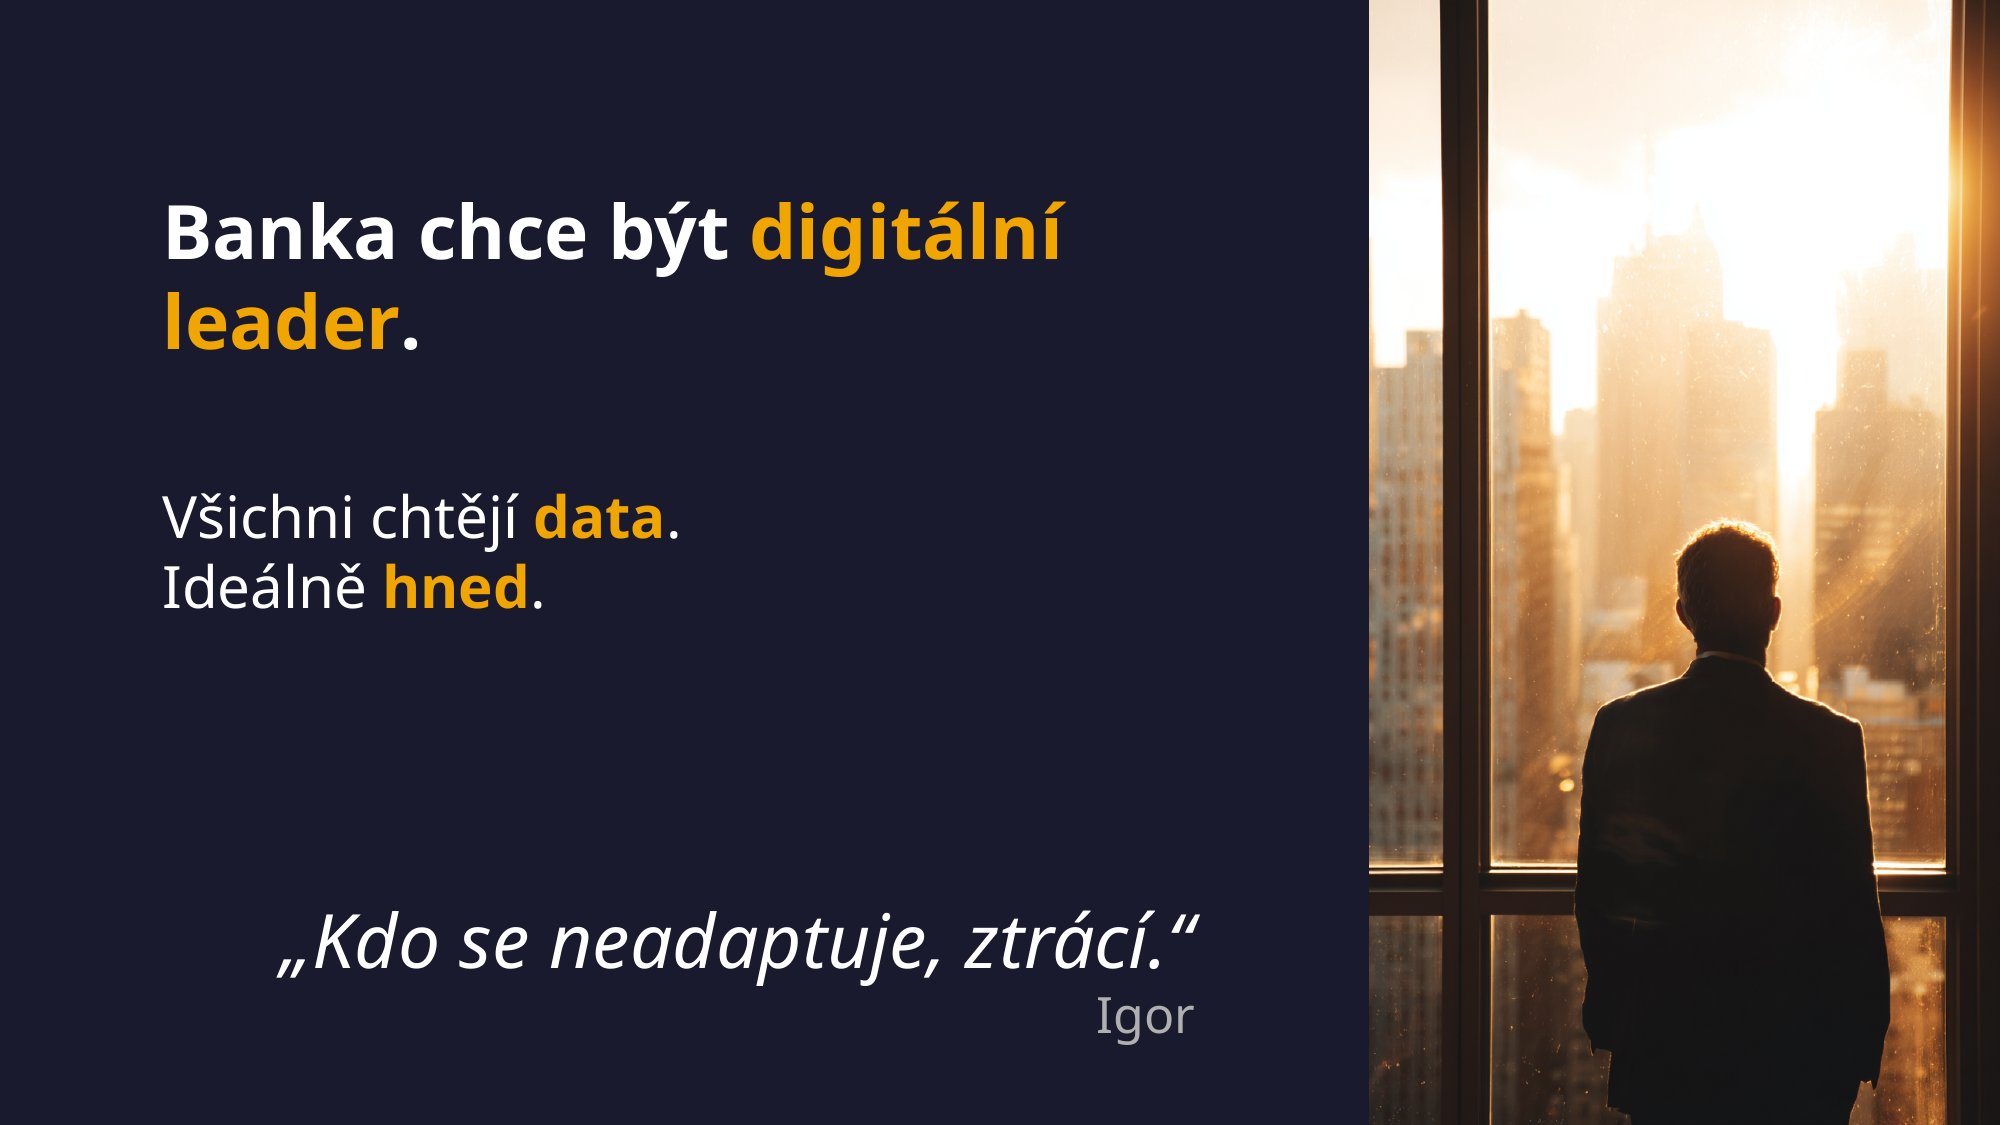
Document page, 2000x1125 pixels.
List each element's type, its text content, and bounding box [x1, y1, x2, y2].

text_box „Kdo se neadaptuje, ztrácí.“ Igor [265, 885, 1211, 1051]
text_box Banka chce být digitální leader. [147, 177, 1329, 372]
text_box Všichni chtějí data. Ideálně hned. [147, 472, 1329, 628]
picture [1369, 0, 2000, 1125]
